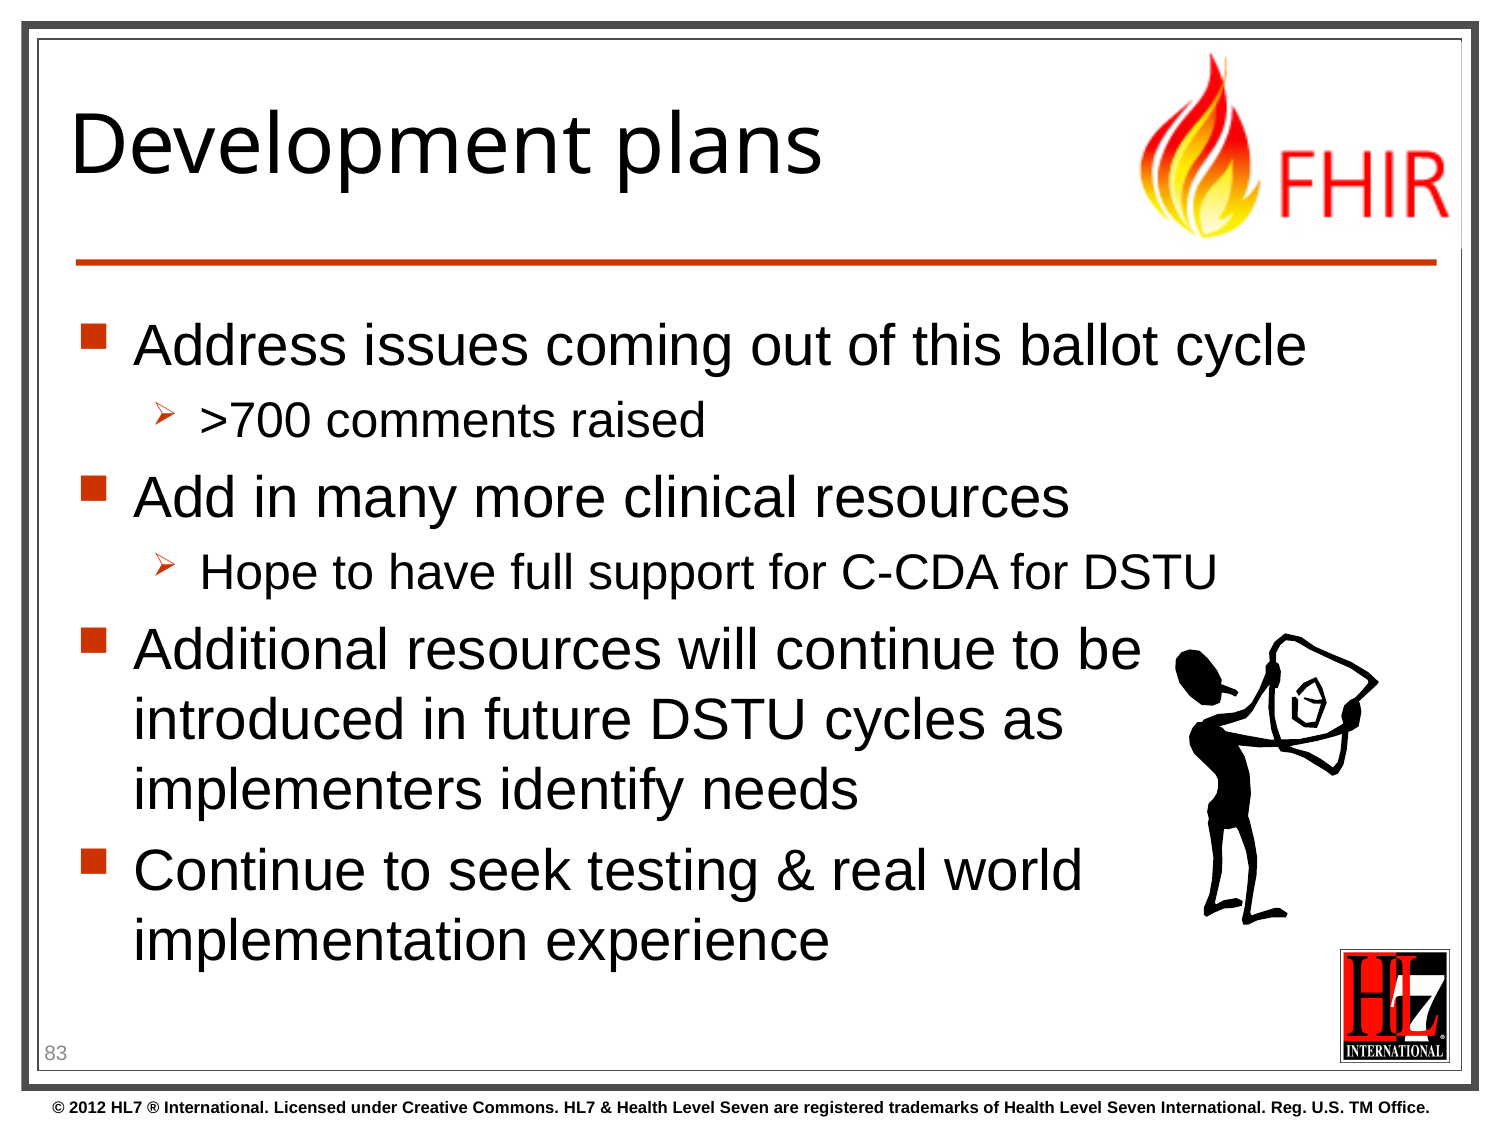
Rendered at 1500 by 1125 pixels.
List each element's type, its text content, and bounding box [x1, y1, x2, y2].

picture [1174, 633, 1380, 925]
title Development plans [53, 54, 1128, 244]
list Address issues coming out of this ballot cycle >700 comments raised Add in many more clinical resources Hope to have full support for C-CDA for DSTU Additional resources will continue to be introduced in future DSTU cycles as implementers identify needs Continue to seek testing & real world implementation experience [62, 299, 1438, 1035]
picture [1128, 42, 1462, 249]
slide_number 83 [29, 1034, 148, 1071]
picture [1340, 949, 1450, 1063]
